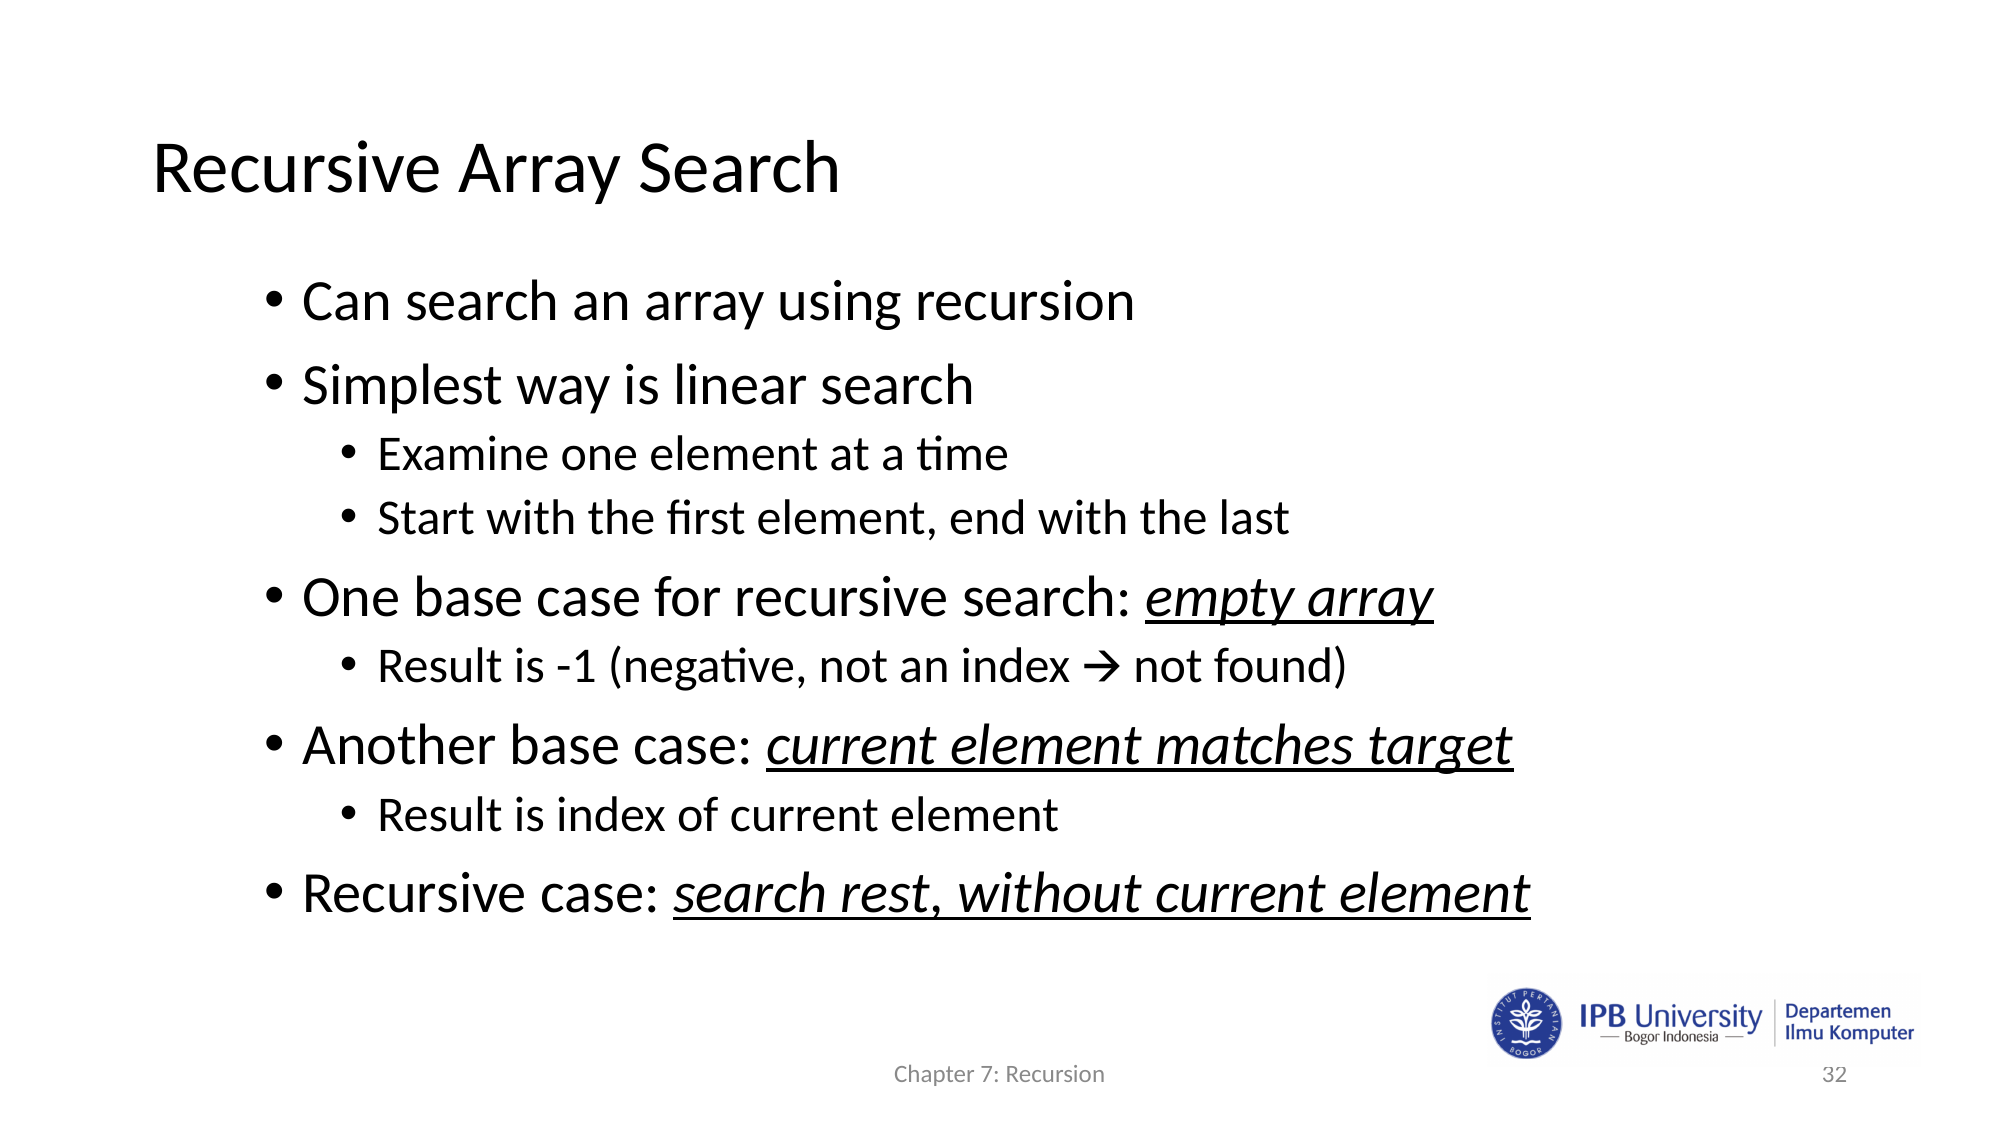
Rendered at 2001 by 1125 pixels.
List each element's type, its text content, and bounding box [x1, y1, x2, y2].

picture [1487, 973, 1921, 1067]
list Can search an array using recursion Simplest way is linear search Examine one element at a time Start with the first element, end with the last One base case for recursive search: empty array Result is -1 (negative, not an index 🡪 not found) Another base case: current element matches target Result is index of current element Recursive case: search rest, without current element [249, 262, 1750, 1005]
text_box Chapter 7: Recursion [662, 1042, 1338, 1103]
title Recursive Array Search [137, 59, 1863, 278]
text_box 32 [1412, 1042, 1863, 1103]
